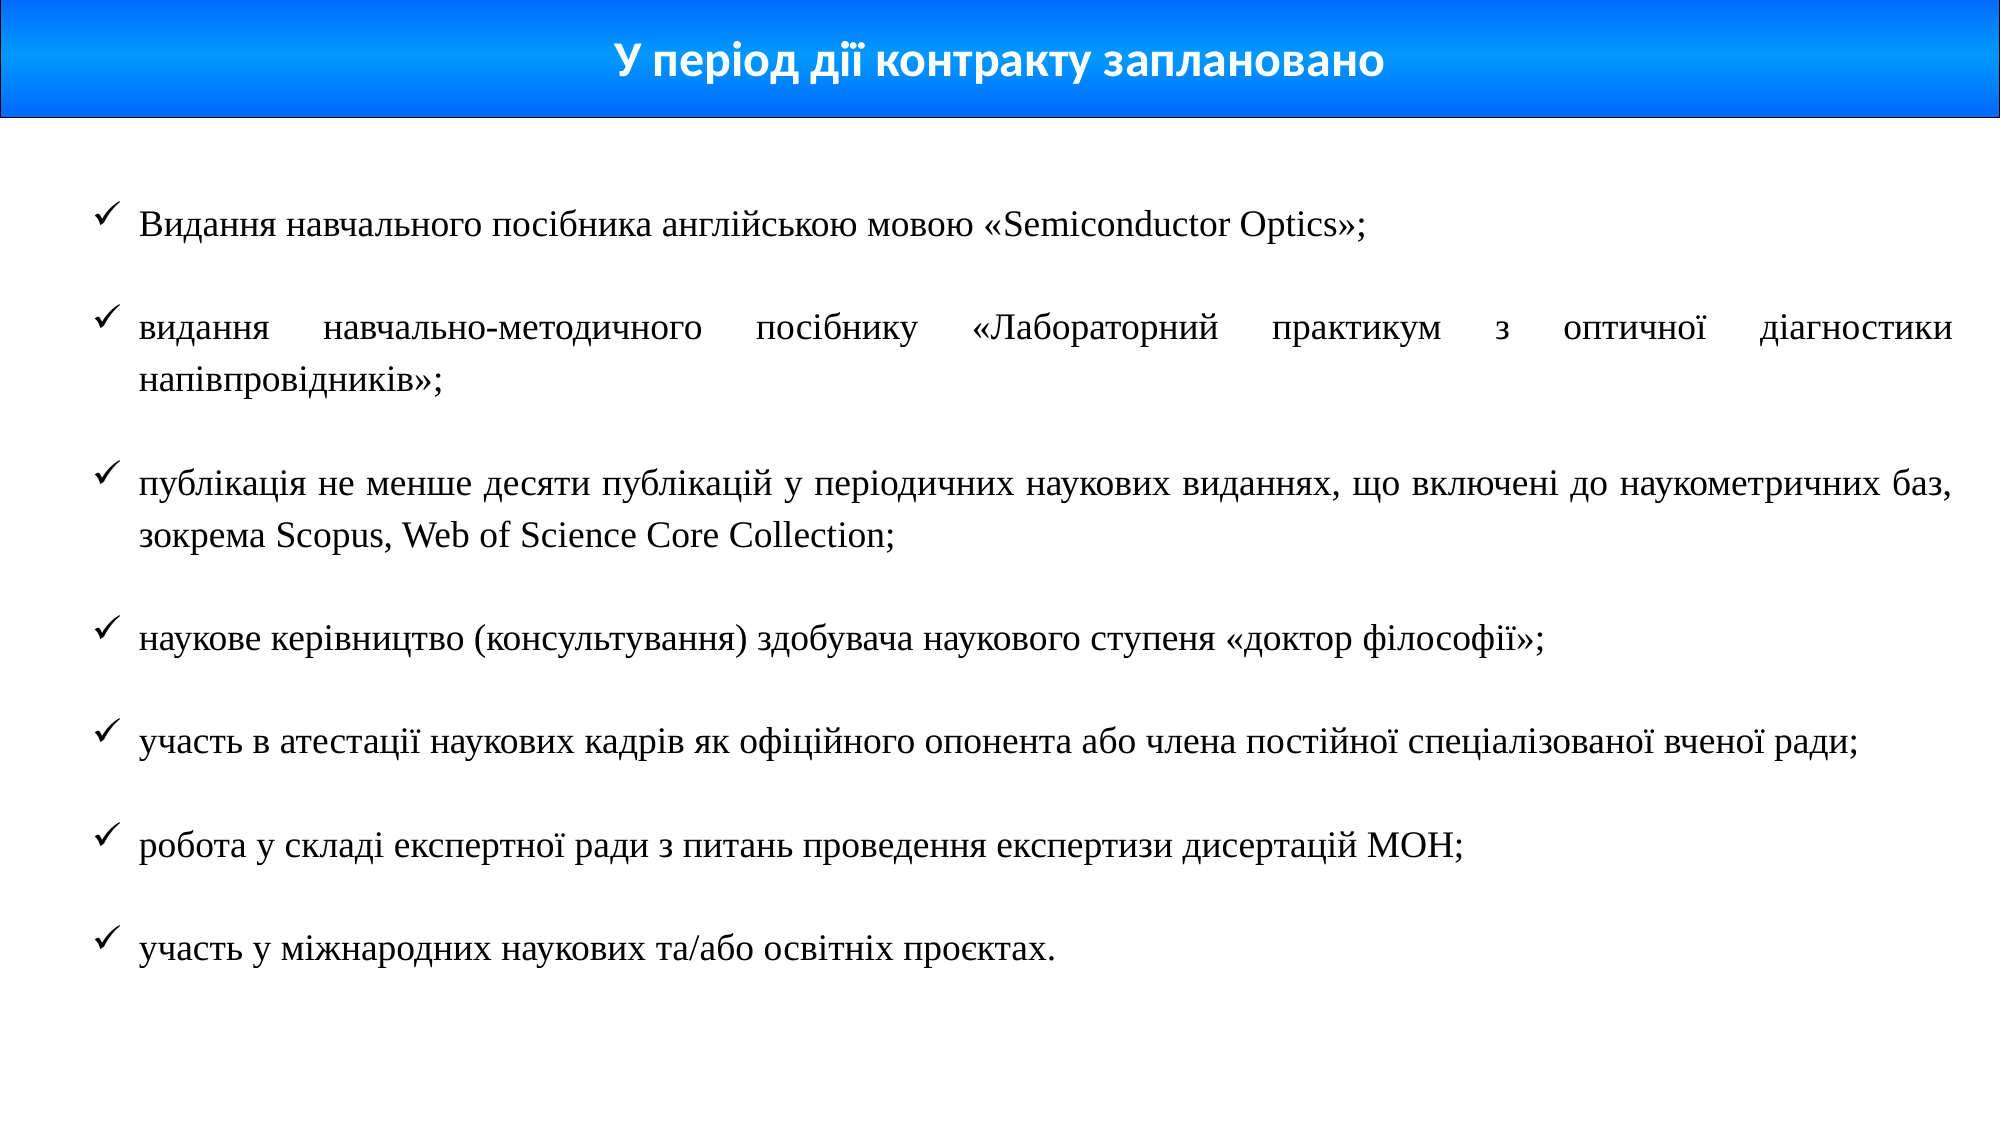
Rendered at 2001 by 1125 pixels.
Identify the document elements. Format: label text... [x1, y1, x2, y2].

text_box У період дії контракту заплановано [0, 0, 2000, 118]
text_box Видання навчального посібника англійською мовою «Semiconductor Optics»; видання навчально-методичного посібнику «Лабораторний практикум з оптичної діагностики напівпровідників»; публікація не менше десяти публікацій у періодичних наукових виданнях, що включені до наукометричних баз, зокрема Scopus, Web of Science Core Collection; наукове керівництво (консультування) здобувача наукового ступеня «доктор філософії»; участь в атестації наукових кадрів як офіційного опонента або члена постійної спеціалізованої вченої ради; робота у складі експертної ради з питань проведення експертизи дисертацій МОН; участь у міжнародних наукових та/або освітніх проєктах. [77, 185, 1969, 976]
